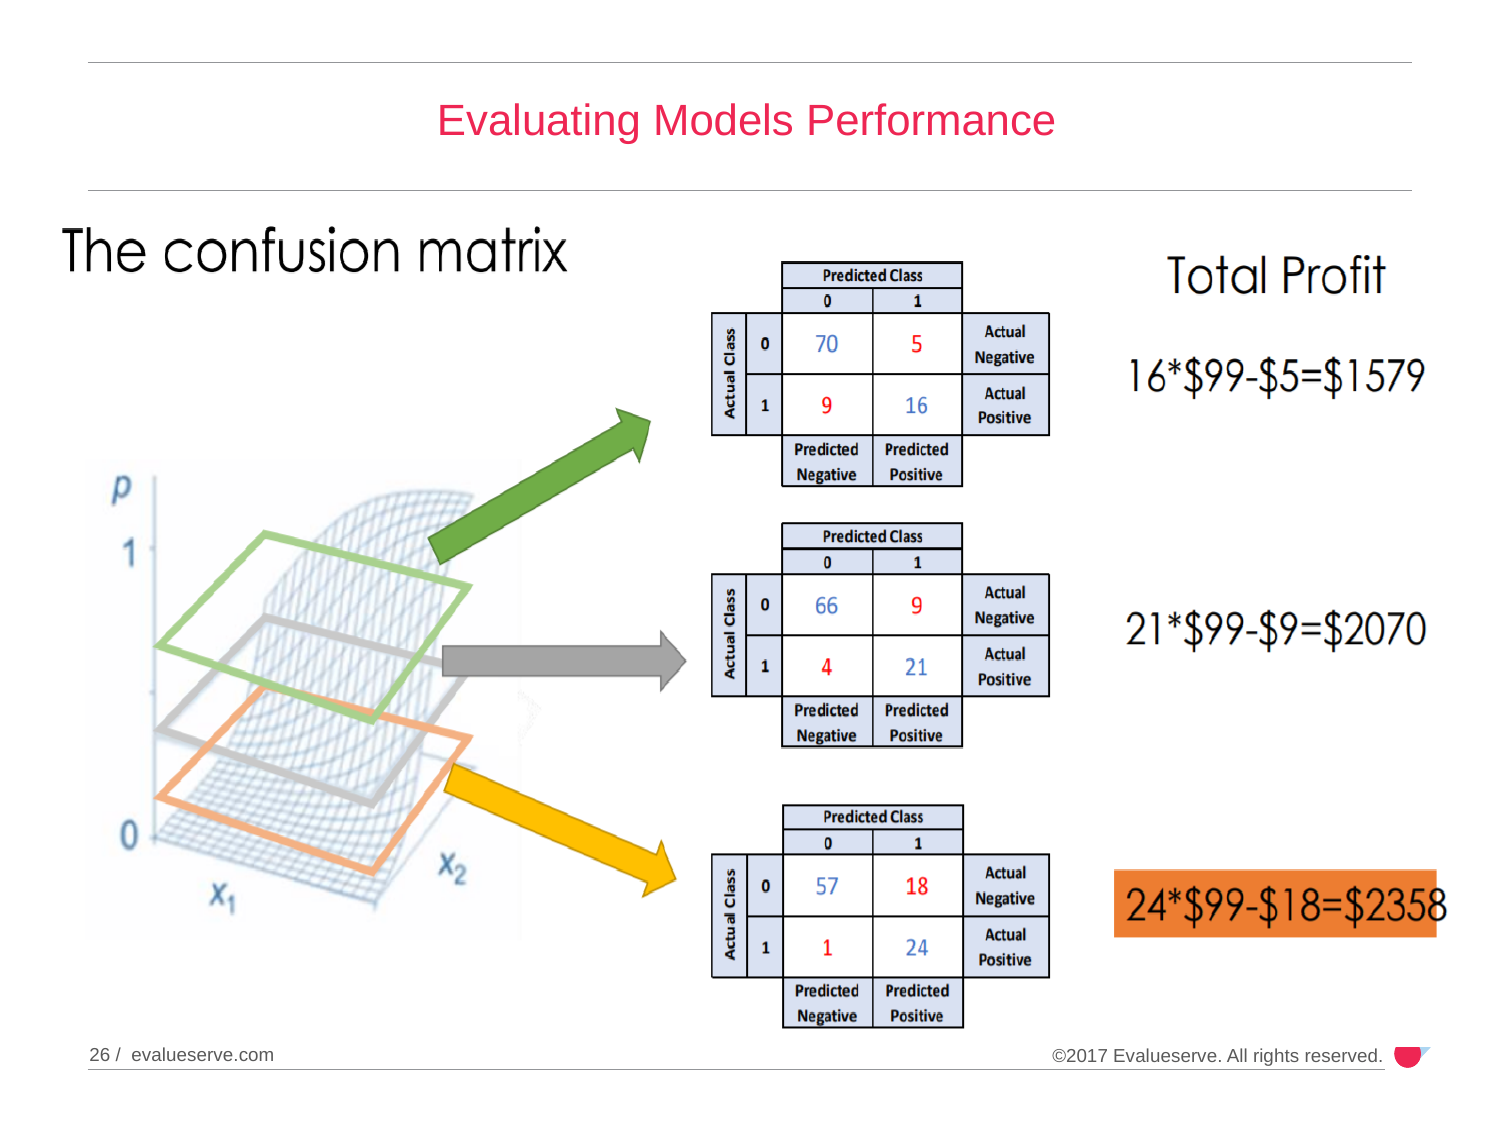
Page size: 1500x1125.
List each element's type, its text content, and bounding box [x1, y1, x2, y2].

footer ©2017 Evalueserve. All rights reserved. [908, 1054, 1384, 1069]
slide_number 26 / evalueserve.com [89, 1054, 311, 1069]
text_box Evaluating Models Performance [84, 85, 1409, 163]
picture [0, 193, 1500, 1047]
